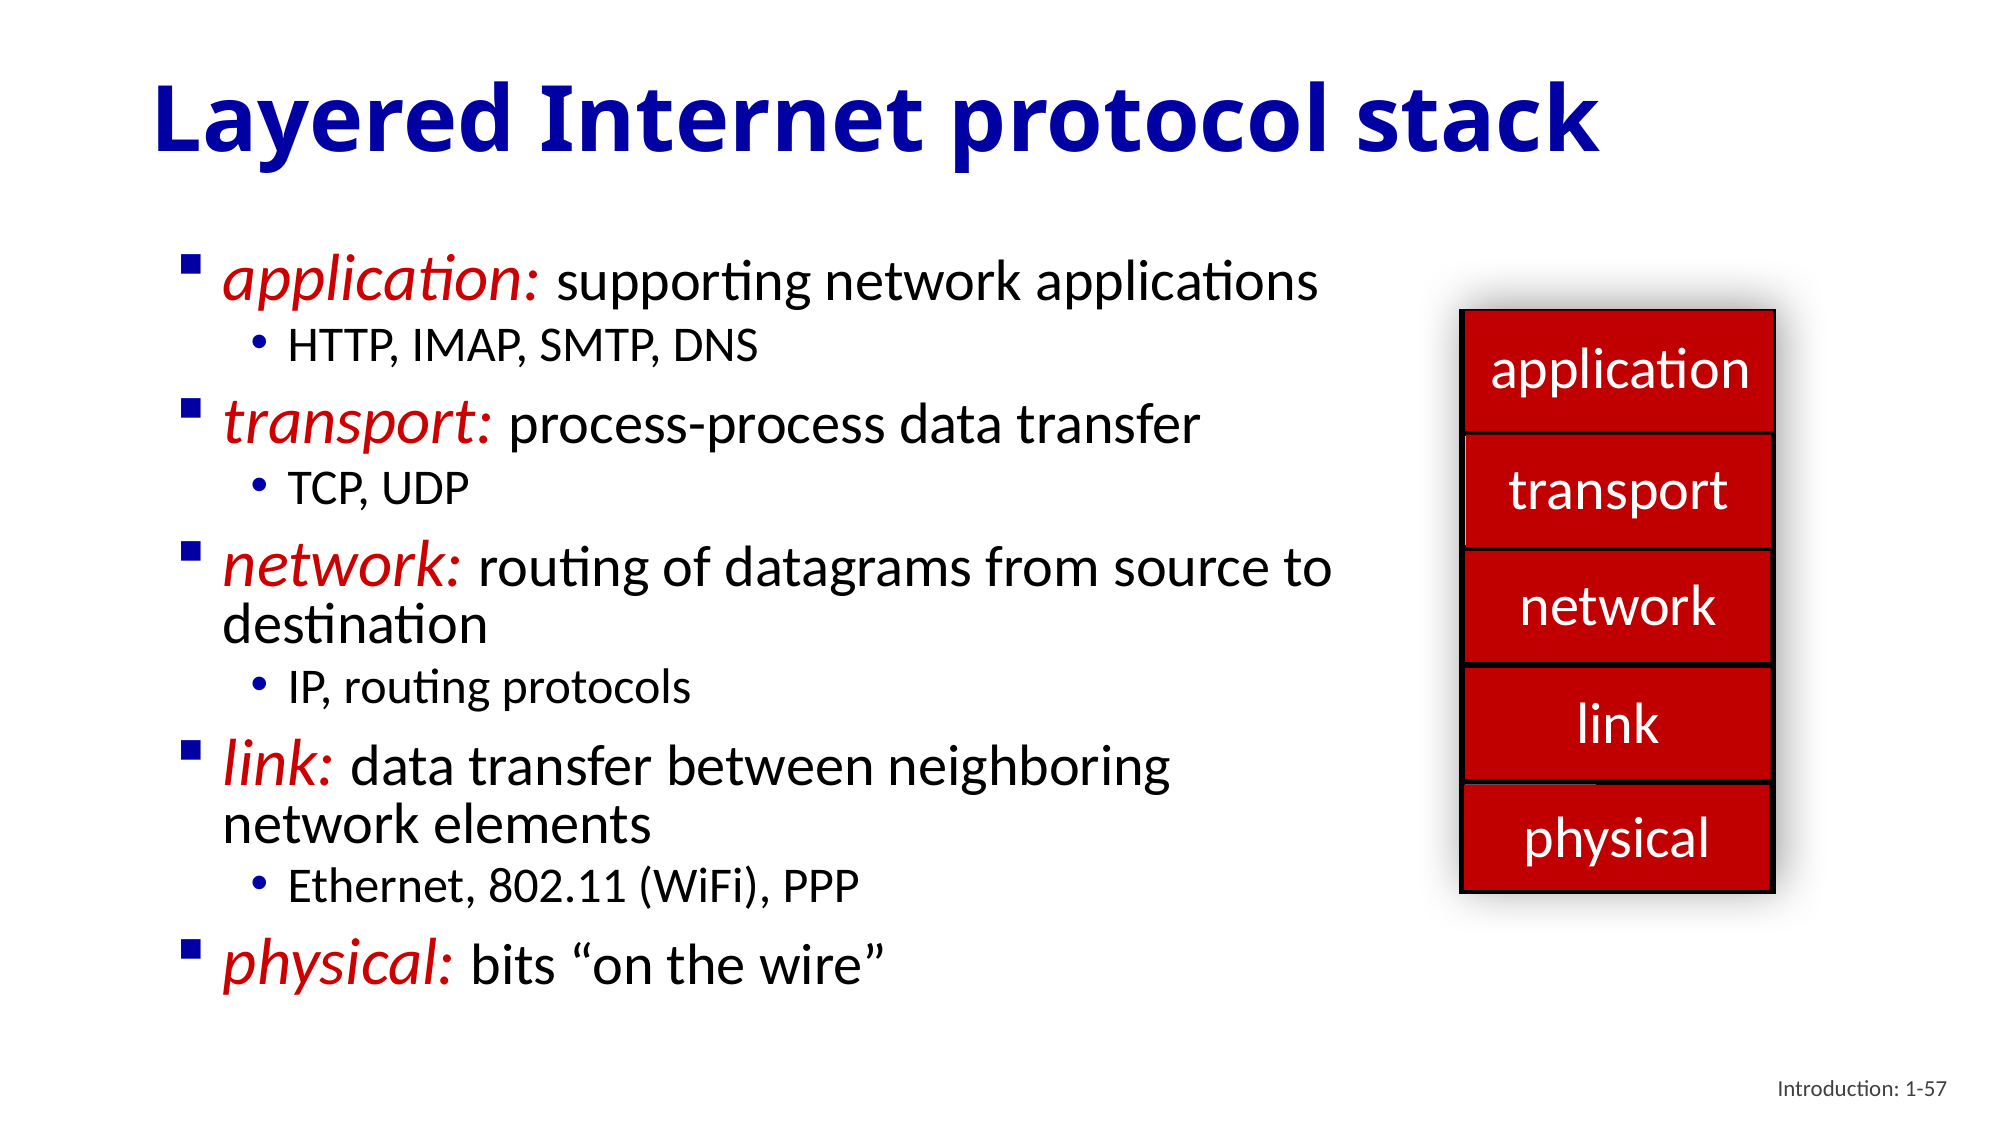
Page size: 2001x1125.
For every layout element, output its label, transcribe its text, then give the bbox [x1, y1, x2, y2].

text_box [1465, 434, 1771, 548]
slide_number Introduction: 1-57 [1512, 1056, 1963, 1117]
title Layered Internet protocol stack [135, 47, 1861, 195]
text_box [1465, 667, 1771, 780]
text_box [1465, 550, 1771, 662]
text_box [1462, 432, 1773, 892]
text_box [1464, 784, 1770, 890]
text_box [1465, 310, 1774, 432]
text_box application: supporting network applications HTTP, IMAP, SMTP, DNS transport: process-process data transfer TCP, UDP network: routing of datagrams from source to destination IP, routing protocols link: data transfer between neighboring network elements Ethernet, 802.11 (WiFi), PPP physical: bits “on the wire” [160, 241, 1370, 1049]
